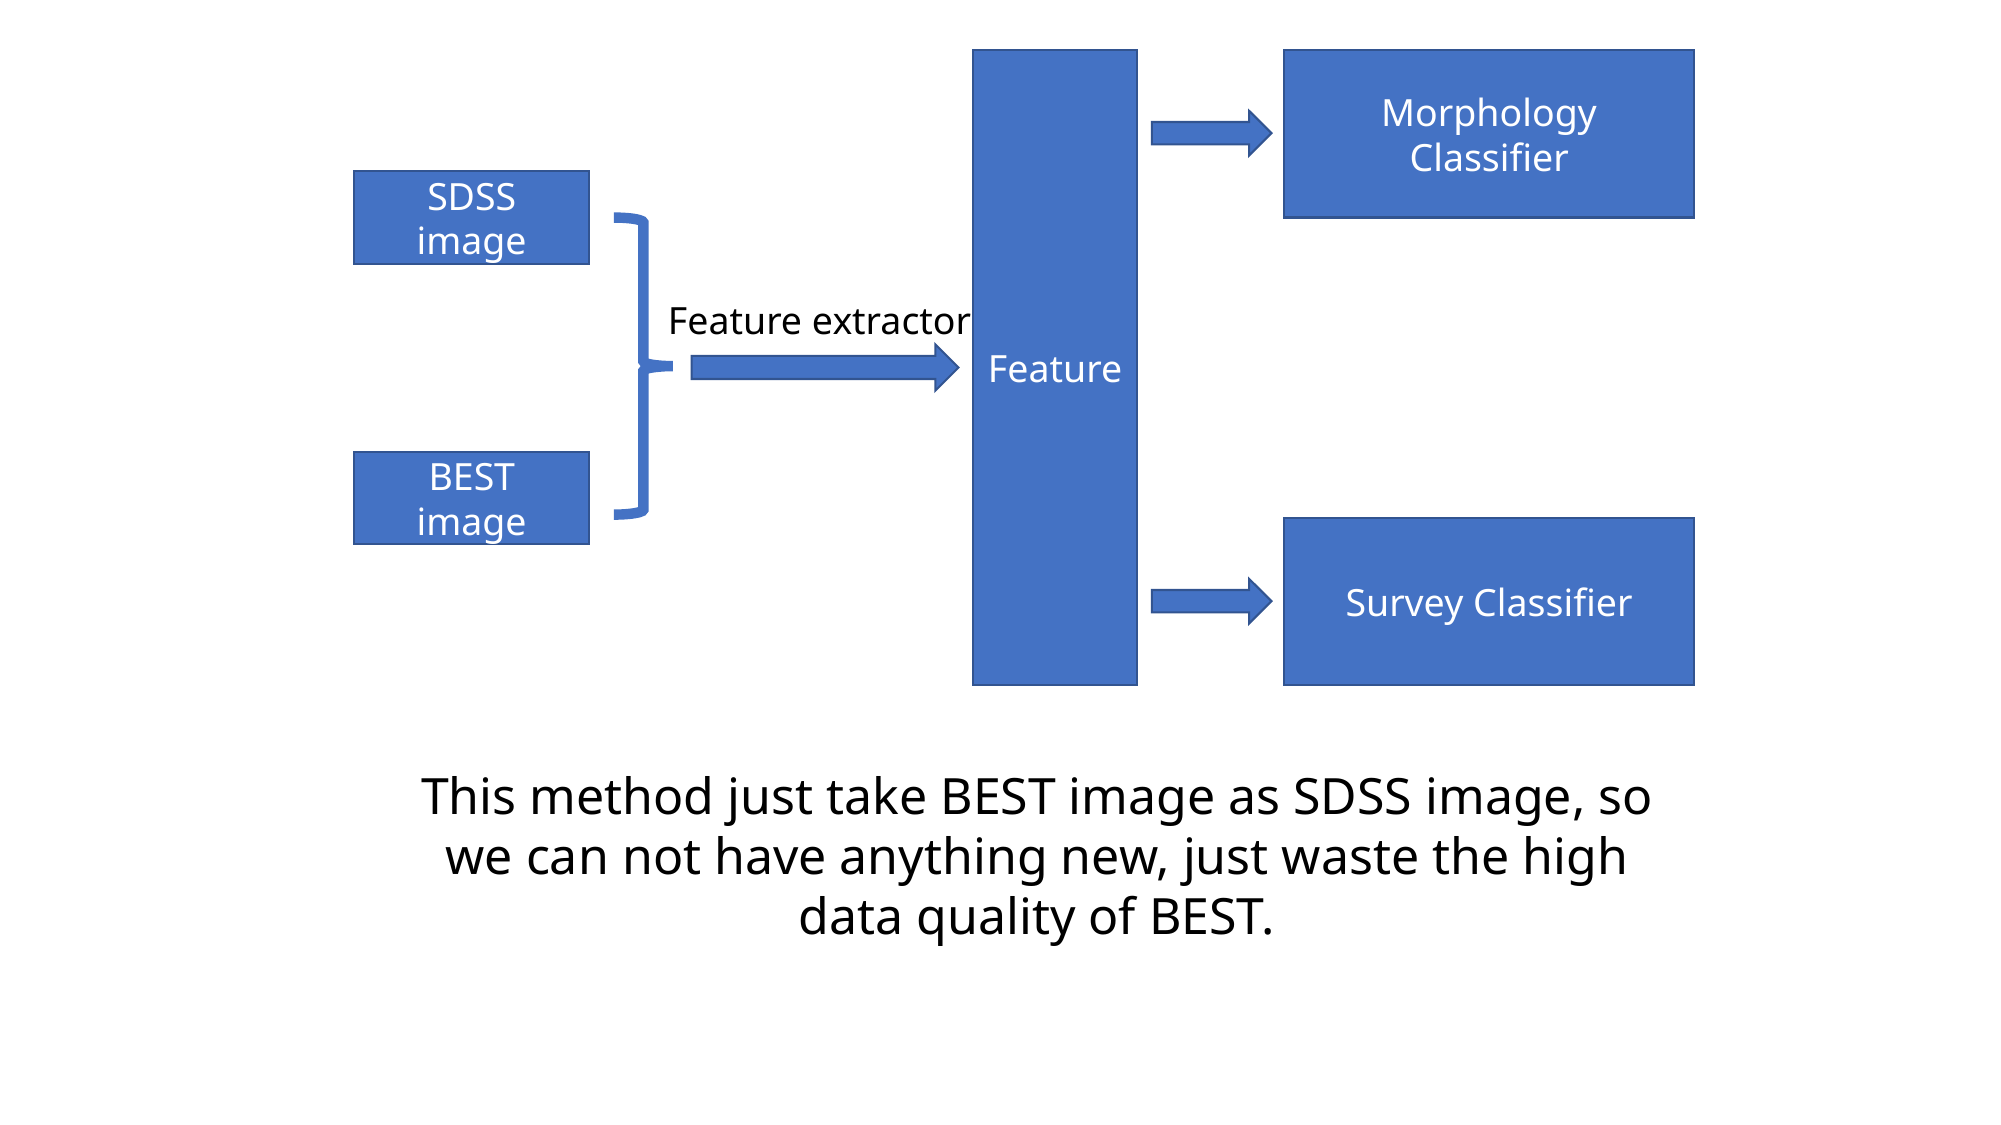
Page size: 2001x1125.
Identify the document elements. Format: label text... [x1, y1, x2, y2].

text_box This method just take BEST image as SDSS image, so we can not have anything new, just waste the high data quality of BEST. [396, 756, 1679, 1072]
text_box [354, 50, 1695, 685]
